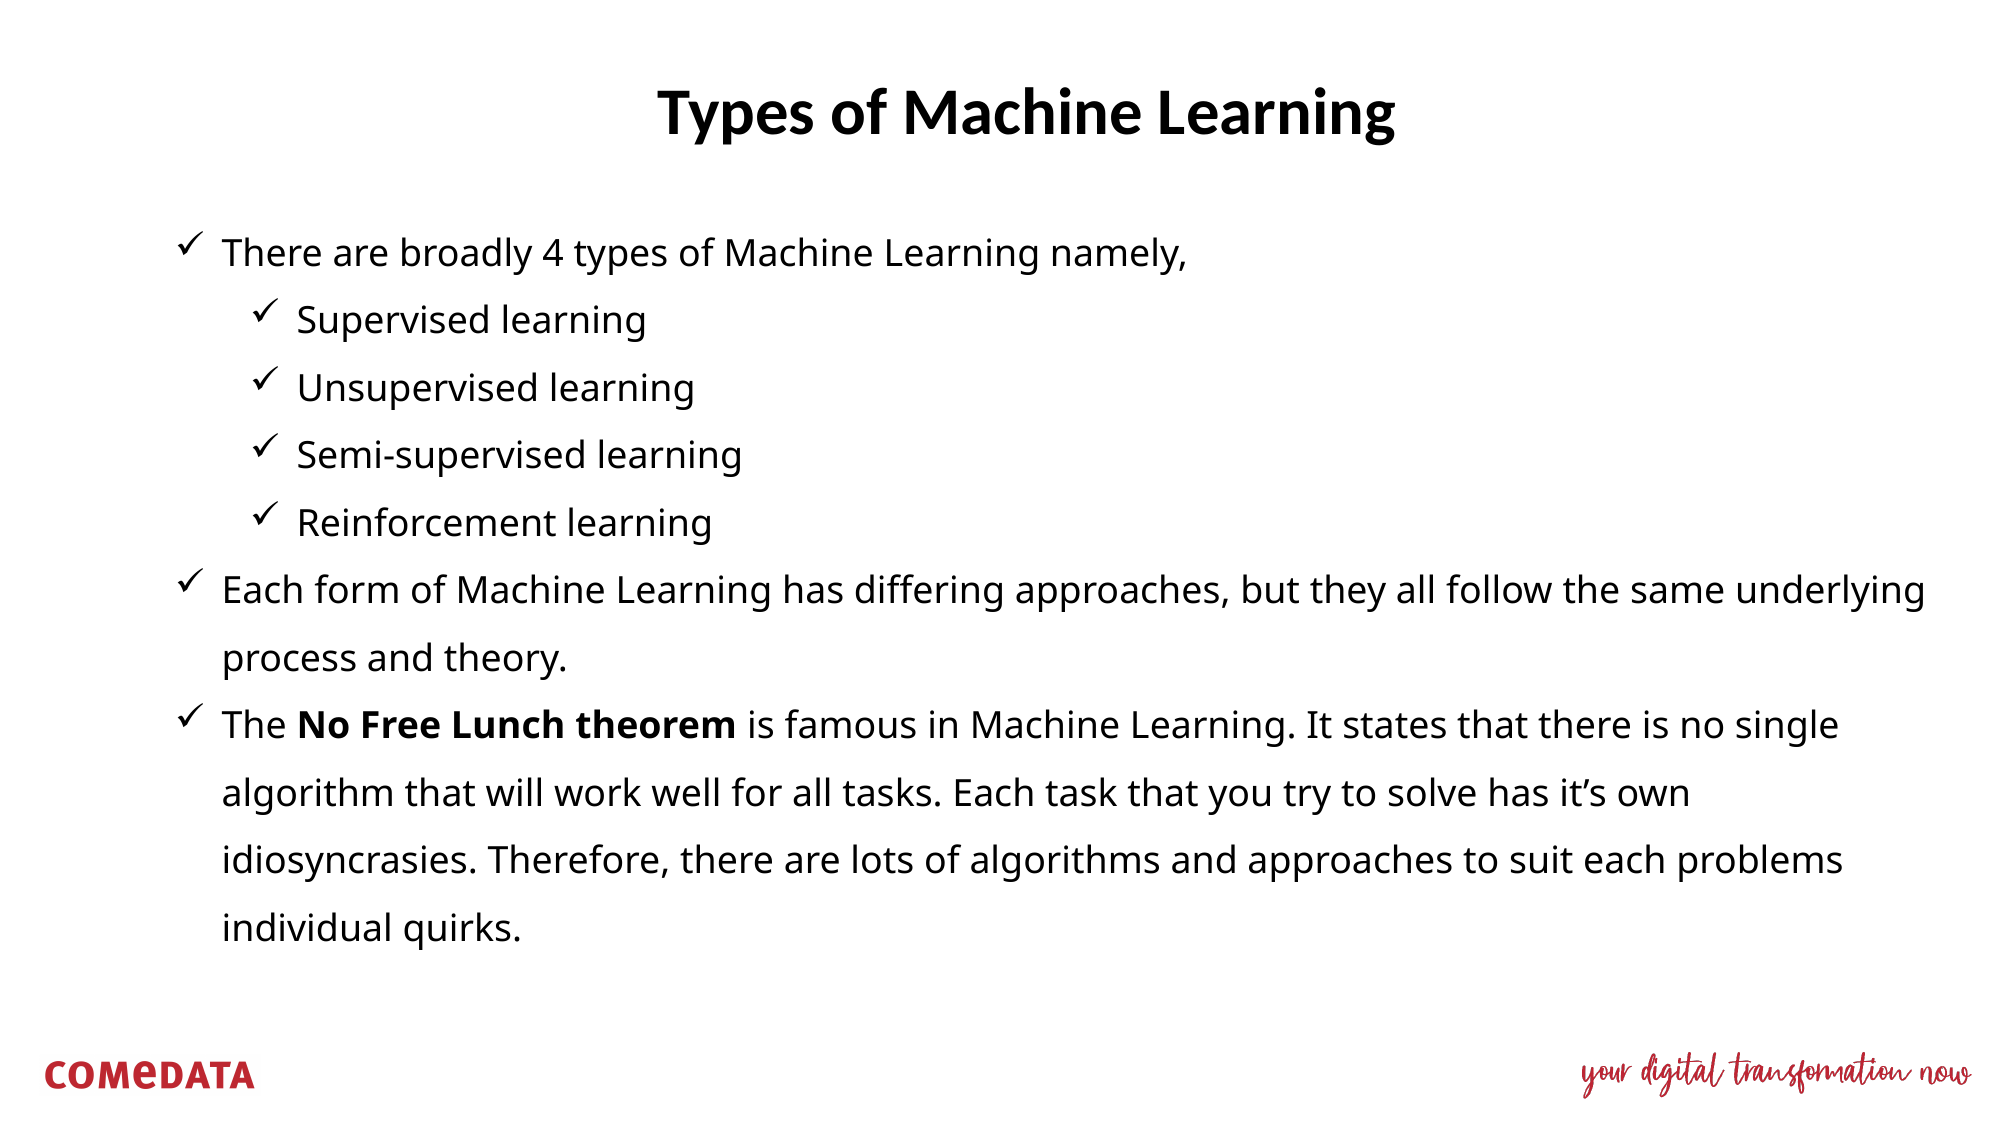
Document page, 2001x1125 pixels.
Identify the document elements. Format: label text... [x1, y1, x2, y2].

picture [1575, 1045, 1978, 1105]
picture [39, 1054, 261, 1096]
text_box Types of Machine Learning [642, 60, 1412, 156]
text_box There are broadly 4 types of Machine Learning namely, Supervised learning Unsupervised learning Semi-supervised learning Reinforcement learning Each form of Machine Learning has differing approaches, but they all follow the same underlying process and theory. The No Free Lunch theorem is famous in Machine Learning. It states that there is no single algorithm that will work well for all tasks. Each task that you try to solve has it’s own idiosyncrasies. Therefore, there are lots of algorithms and approaches to suit each problems individual quirks. [160, 198, 1955, 1092]
